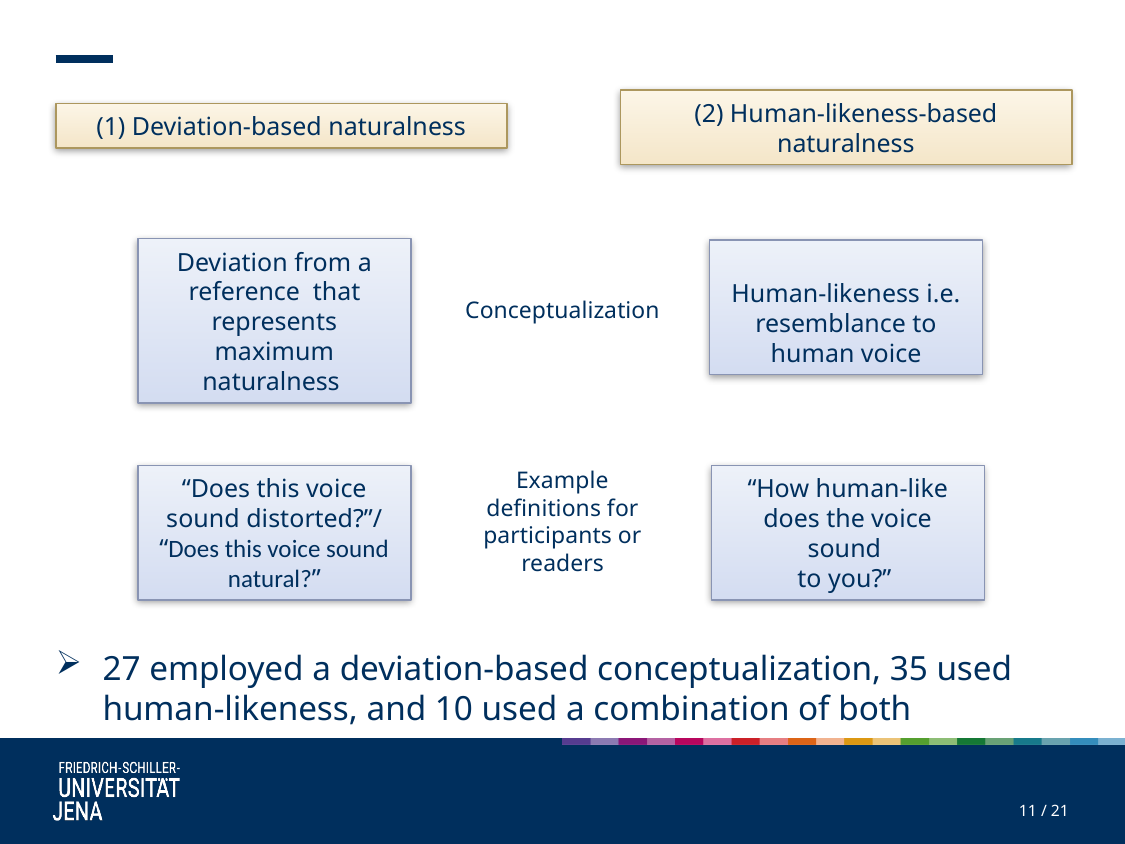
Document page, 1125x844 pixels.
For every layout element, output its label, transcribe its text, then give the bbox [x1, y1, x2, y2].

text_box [55, 102, 508, 572]
picture [562, 738, 1125, 745]
picture [51, 755, 181, 827]
text_box 27 employed a deviation-based conceptualization, 35 used human-likeness, and 10 used a combination of both [54, 645, 1054, 732]
text_box Example definitions for participants or readers [464, 458, 661, 584]
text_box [620, 104, 1073, 572]
text_box Conceptualization [513, 287, 615, 331]
